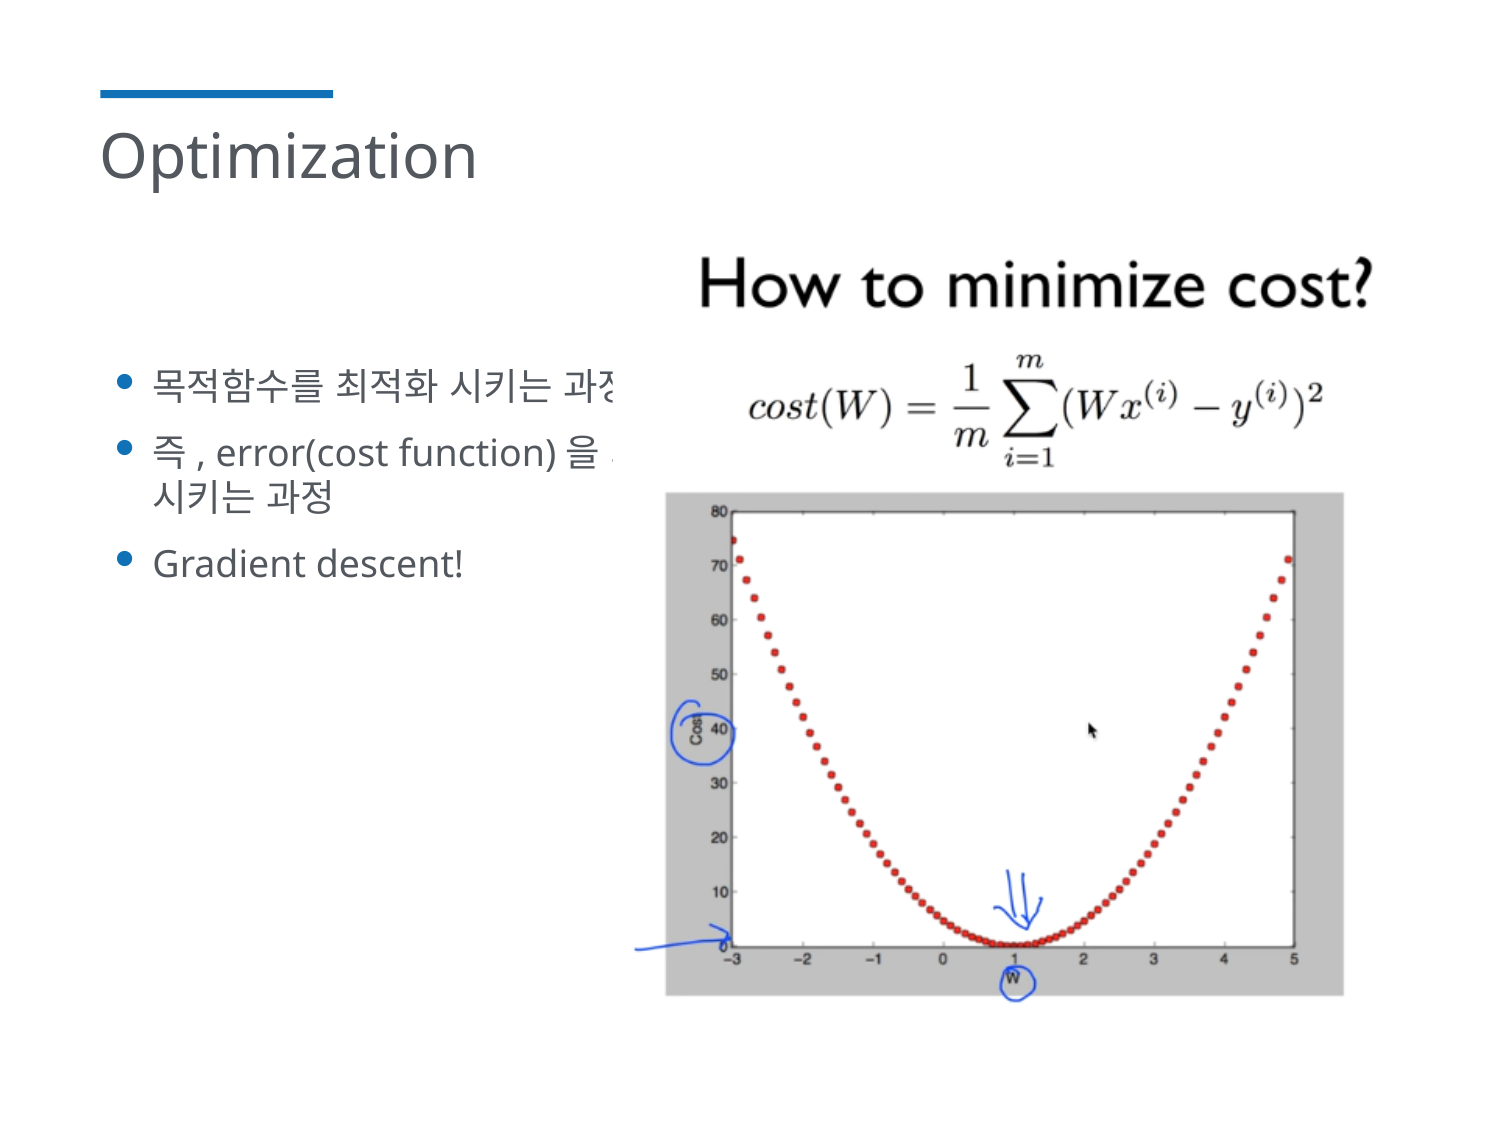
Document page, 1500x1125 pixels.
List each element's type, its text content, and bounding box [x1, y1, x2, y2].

title Optimization [84, 117, 1416, 199]
list 목적함수를 최적화 시키는 과정 즉, error(cost function)을 최소화 시키는 과정 Gradient descent! [100, 355, 821, 1035]
picture [612, 157, 1416, 1018]
